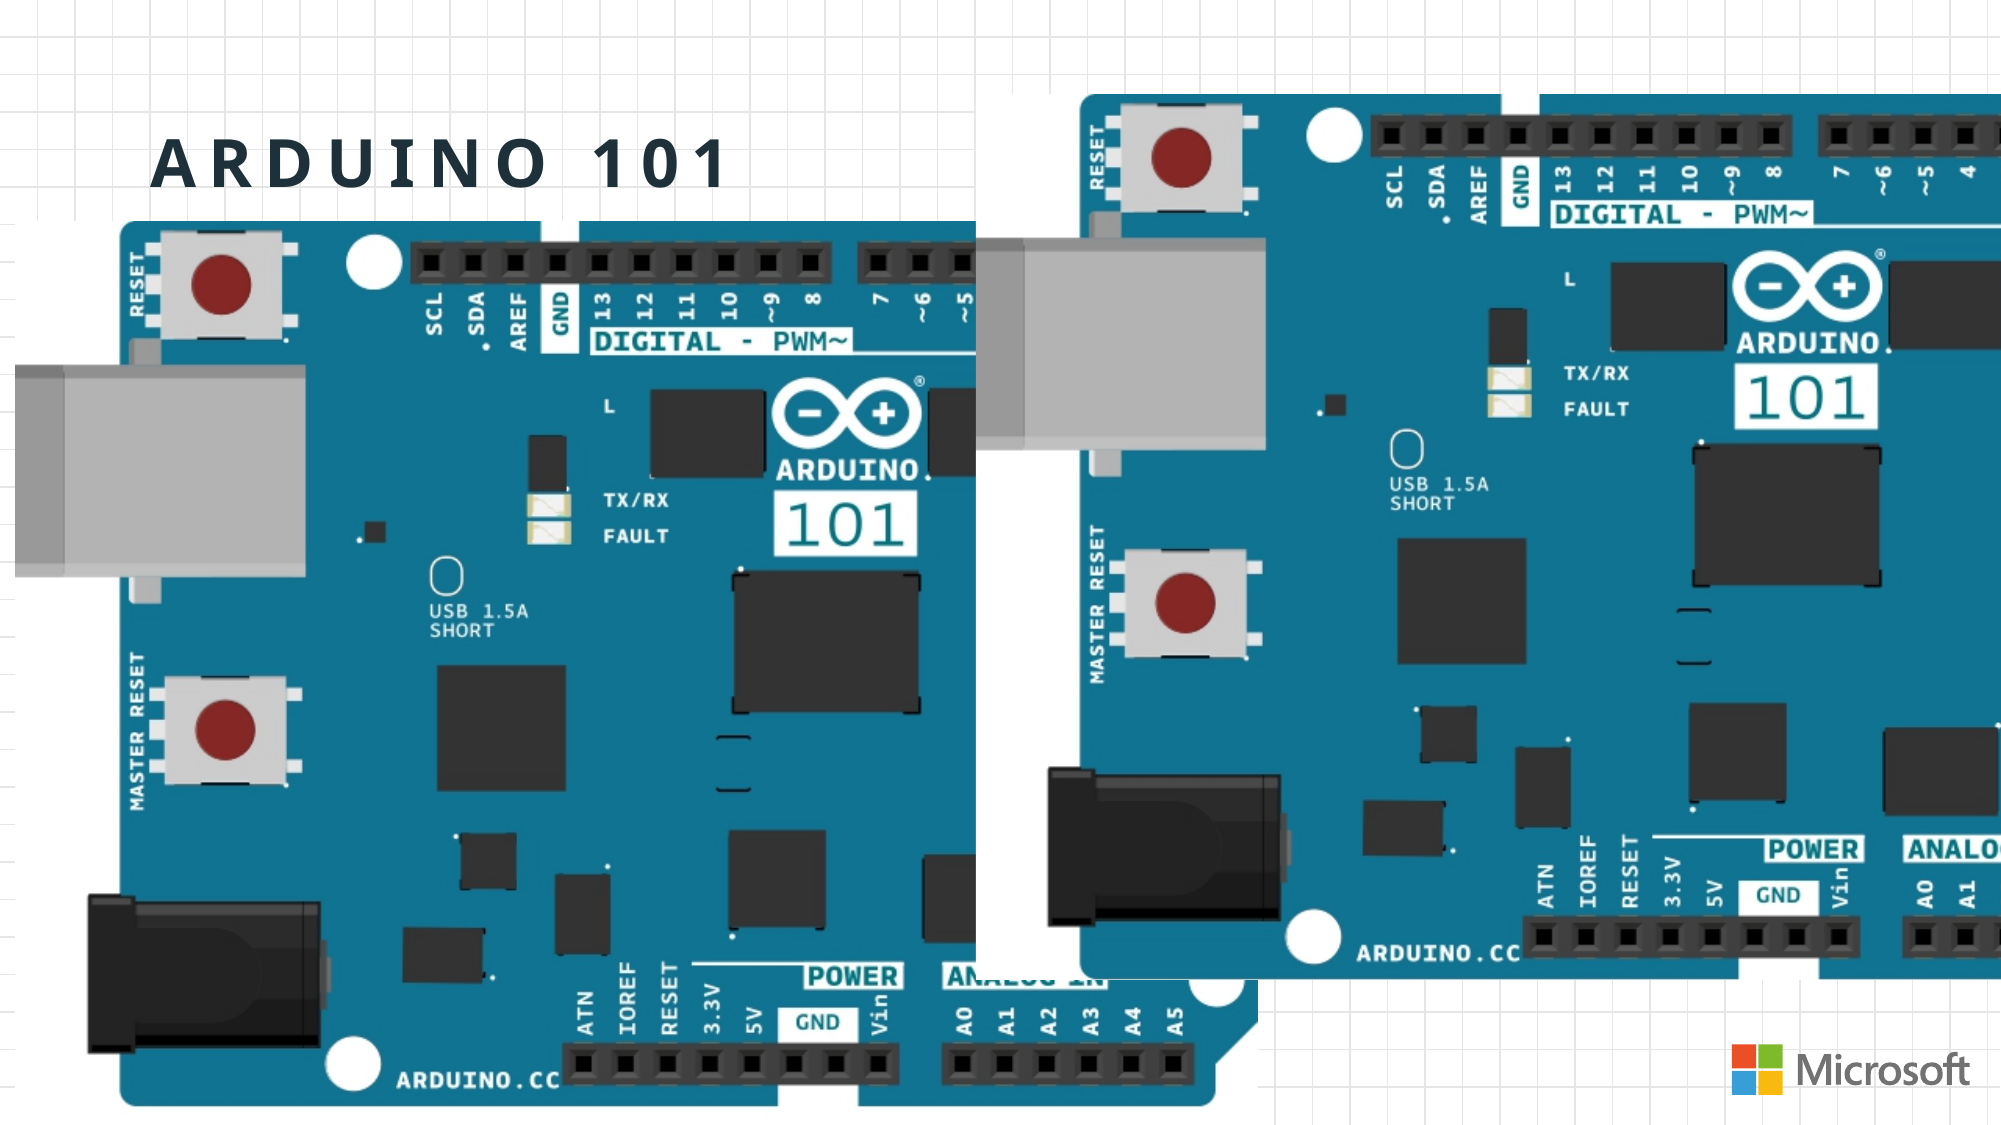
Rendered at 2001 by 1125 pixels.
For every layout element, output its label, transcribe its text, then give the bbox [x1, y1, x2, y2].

picture [14, 94, 2001, 1125]
title Arduino 101 [135, 57, 1860, 221]
